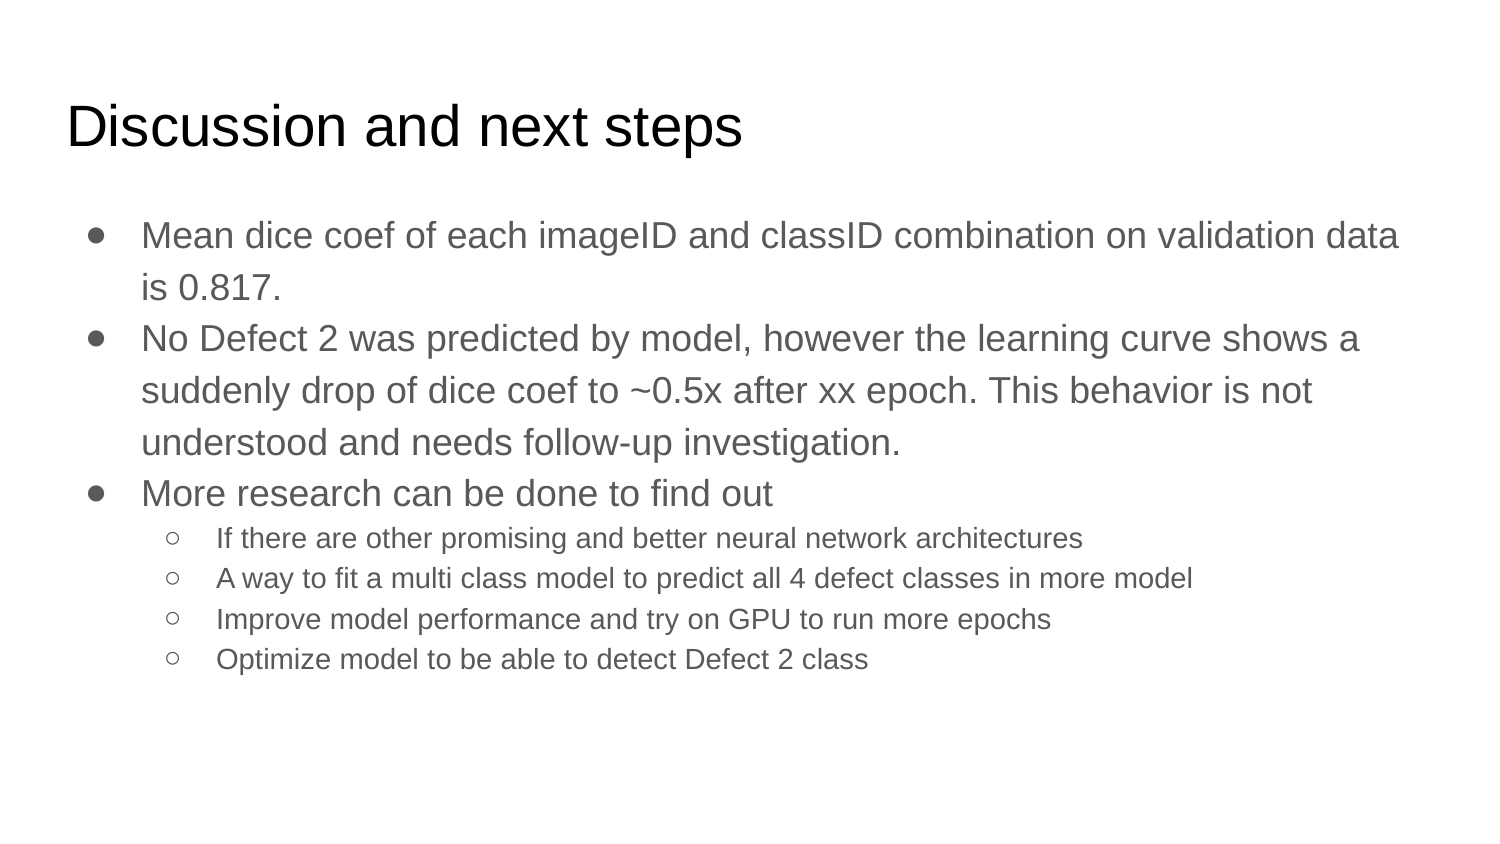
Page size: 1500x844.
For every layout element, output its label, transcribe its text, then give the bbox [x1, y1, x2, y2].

list Mean dice coef of each imageID and classID combination on validation data is 0.817. No Defect 2 was predicted by model, however the learning curve shows a suddenly drop of dice coef to ~0.5x after xx epoch. This behavior is not understood and needs follow-up investigation. More research can be done to find out If there are other promising and better neural network architectures A way to fit a multi class model to predict all 4 defect classes in more model Improve model performance and try on GPU to run more epochs Optimize model to be able to detect Defect 2 class [51, 189, 1449, 750]
title Discussion and next steps [51, 72, 1449, 167]
